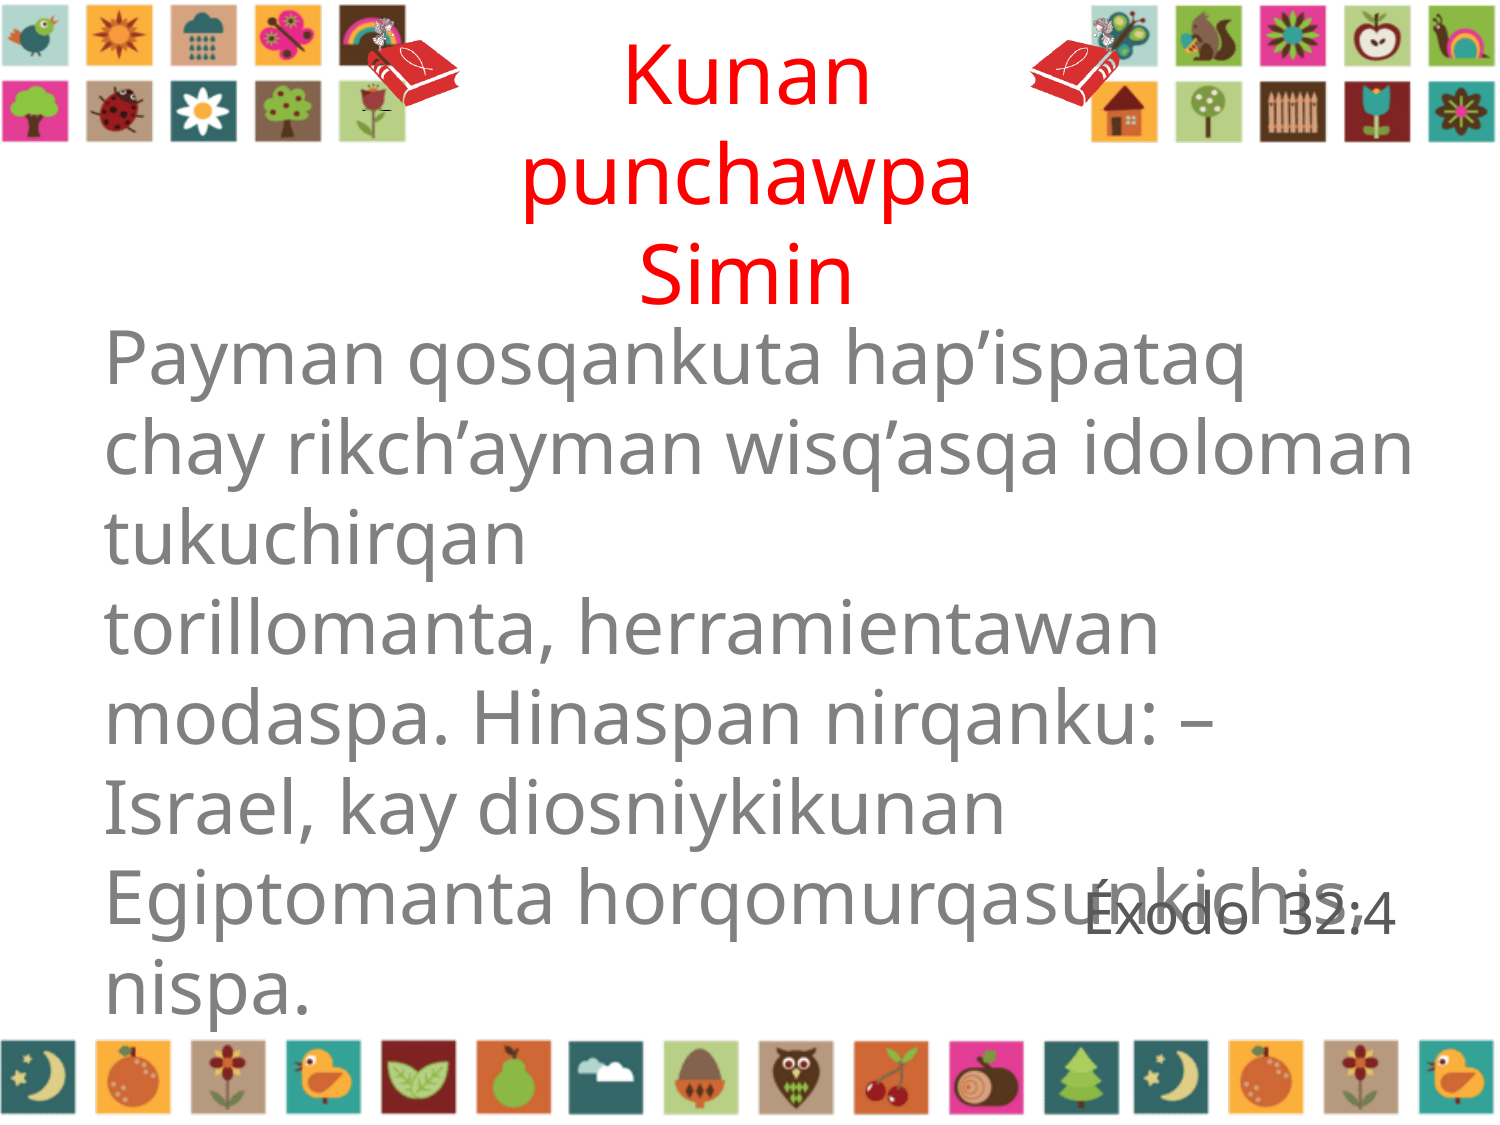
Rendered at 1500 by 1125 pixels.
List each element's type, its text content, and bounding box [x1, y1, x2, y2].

text_box Payman qosqankuta hap’ispataq chay rikch’ayman wisq’asqa idoloman tukuchirqan torillomanta, herramientawan modaspa. Hinaspan nirqanku: –Israel, kay diosniykikunan Egiptomanta horqomurqasunkichis, nispa. [88, 302, 1436, 1027]
text_box Éxodo 32:4 [779, 868, 1412, 954]
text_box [0, 1028, 1500, 1118]
picture [0, 3, 492, 150]
picture [998, 3, 1500, 150]
text_box Kunan punchawpa Simin [414, 13, 1080, 302]
